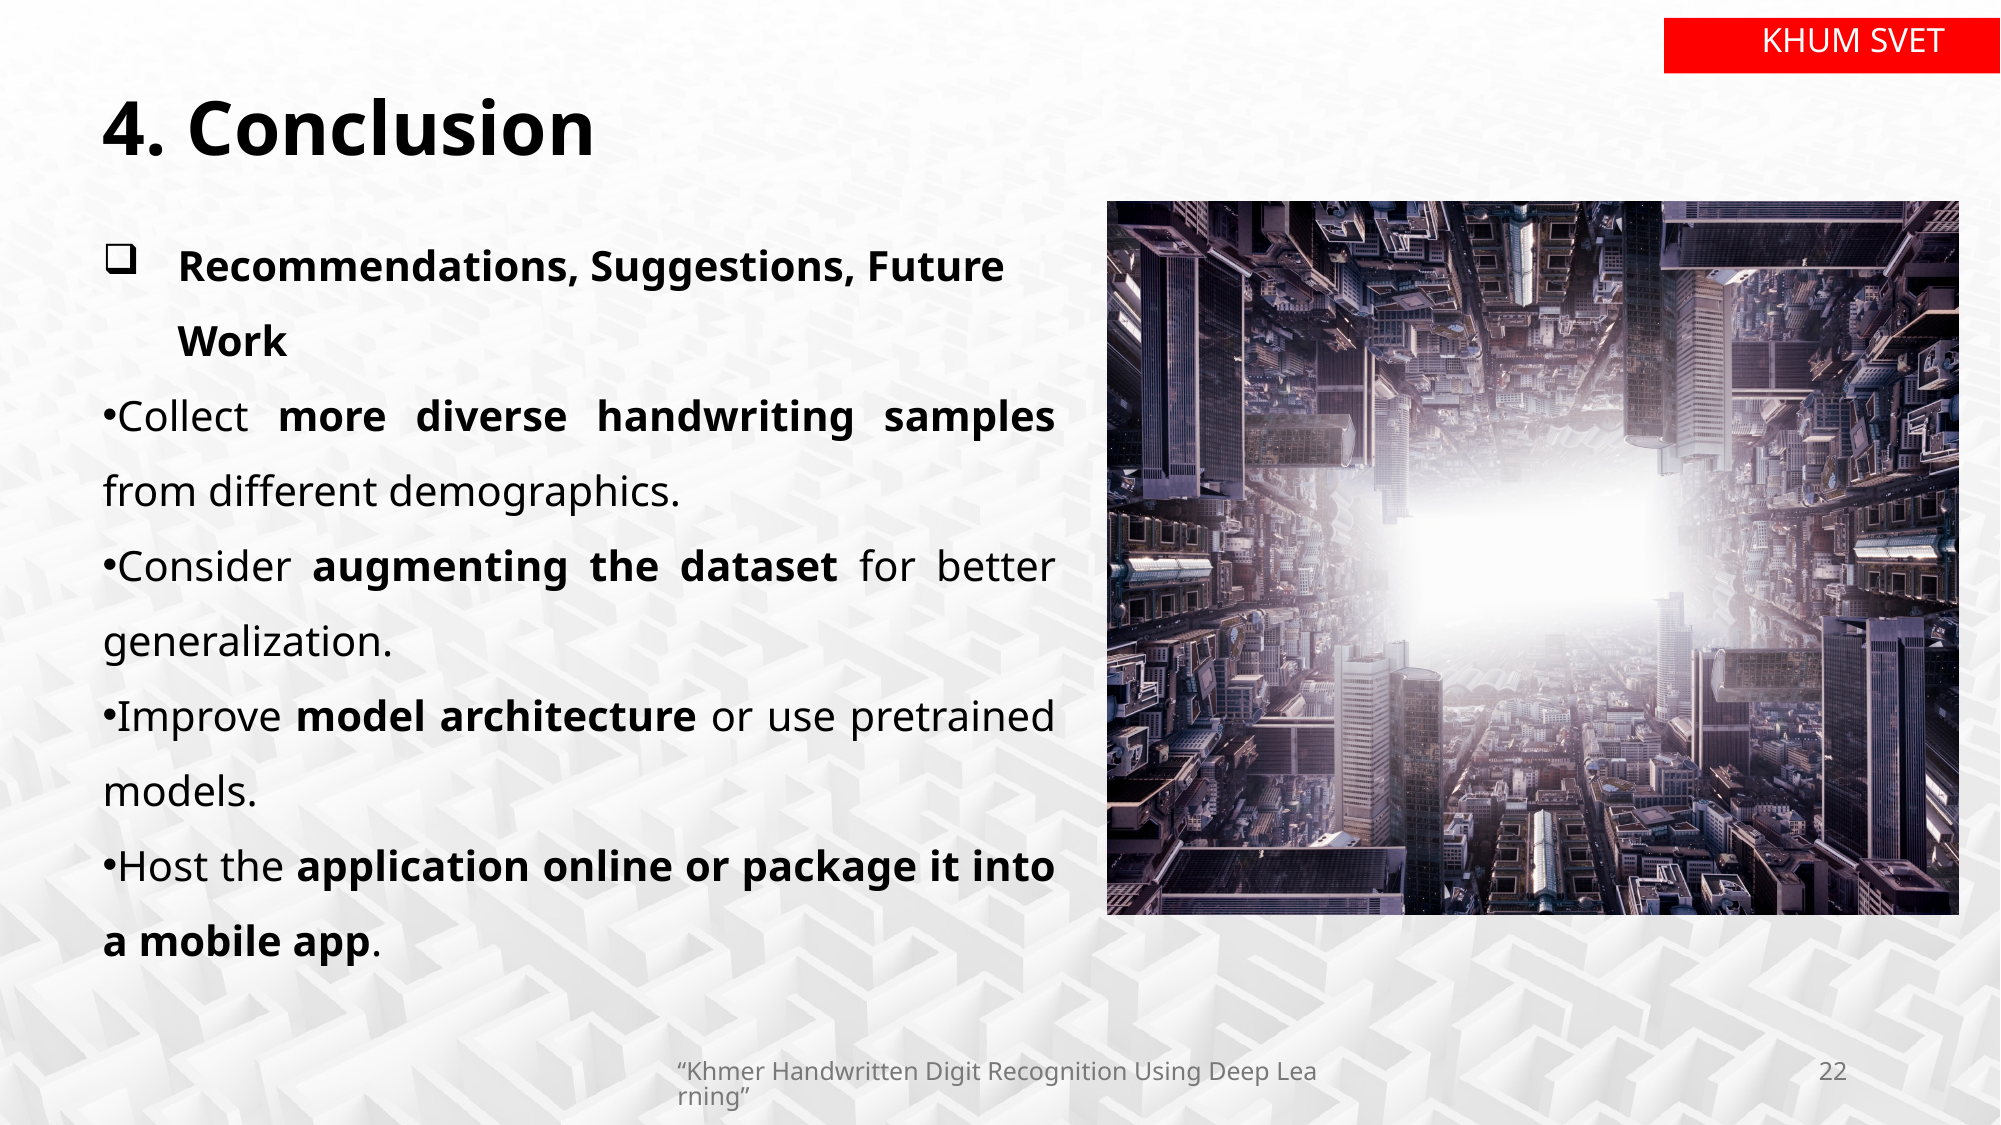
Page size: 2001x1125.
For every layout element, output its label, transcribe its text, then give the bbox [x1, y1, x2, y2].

text_box [1664, 17, 2000, 74]
text_box Recommendations, Suggestions, Future Work Collect more diverse handwriting samples from different demographics. Consider augmenting the dataset for better generalization. Improve model architecture or use pretrained models. Host the application online or package it into a mobile app. [87, 207, 1071, 972]
footer “Khmer Handwritten Digit Recognition Using Deep Learning” [662, 1042, 1338, 1103]
picture [1107, 201, 1959, 915]
text_box 4. Conclusion [87, 73, 1558, 179]
slide_number 22 [1412, 1042, 1863, 1103]
text_box KHUM SVET [1706, 22, 2000, 61]
